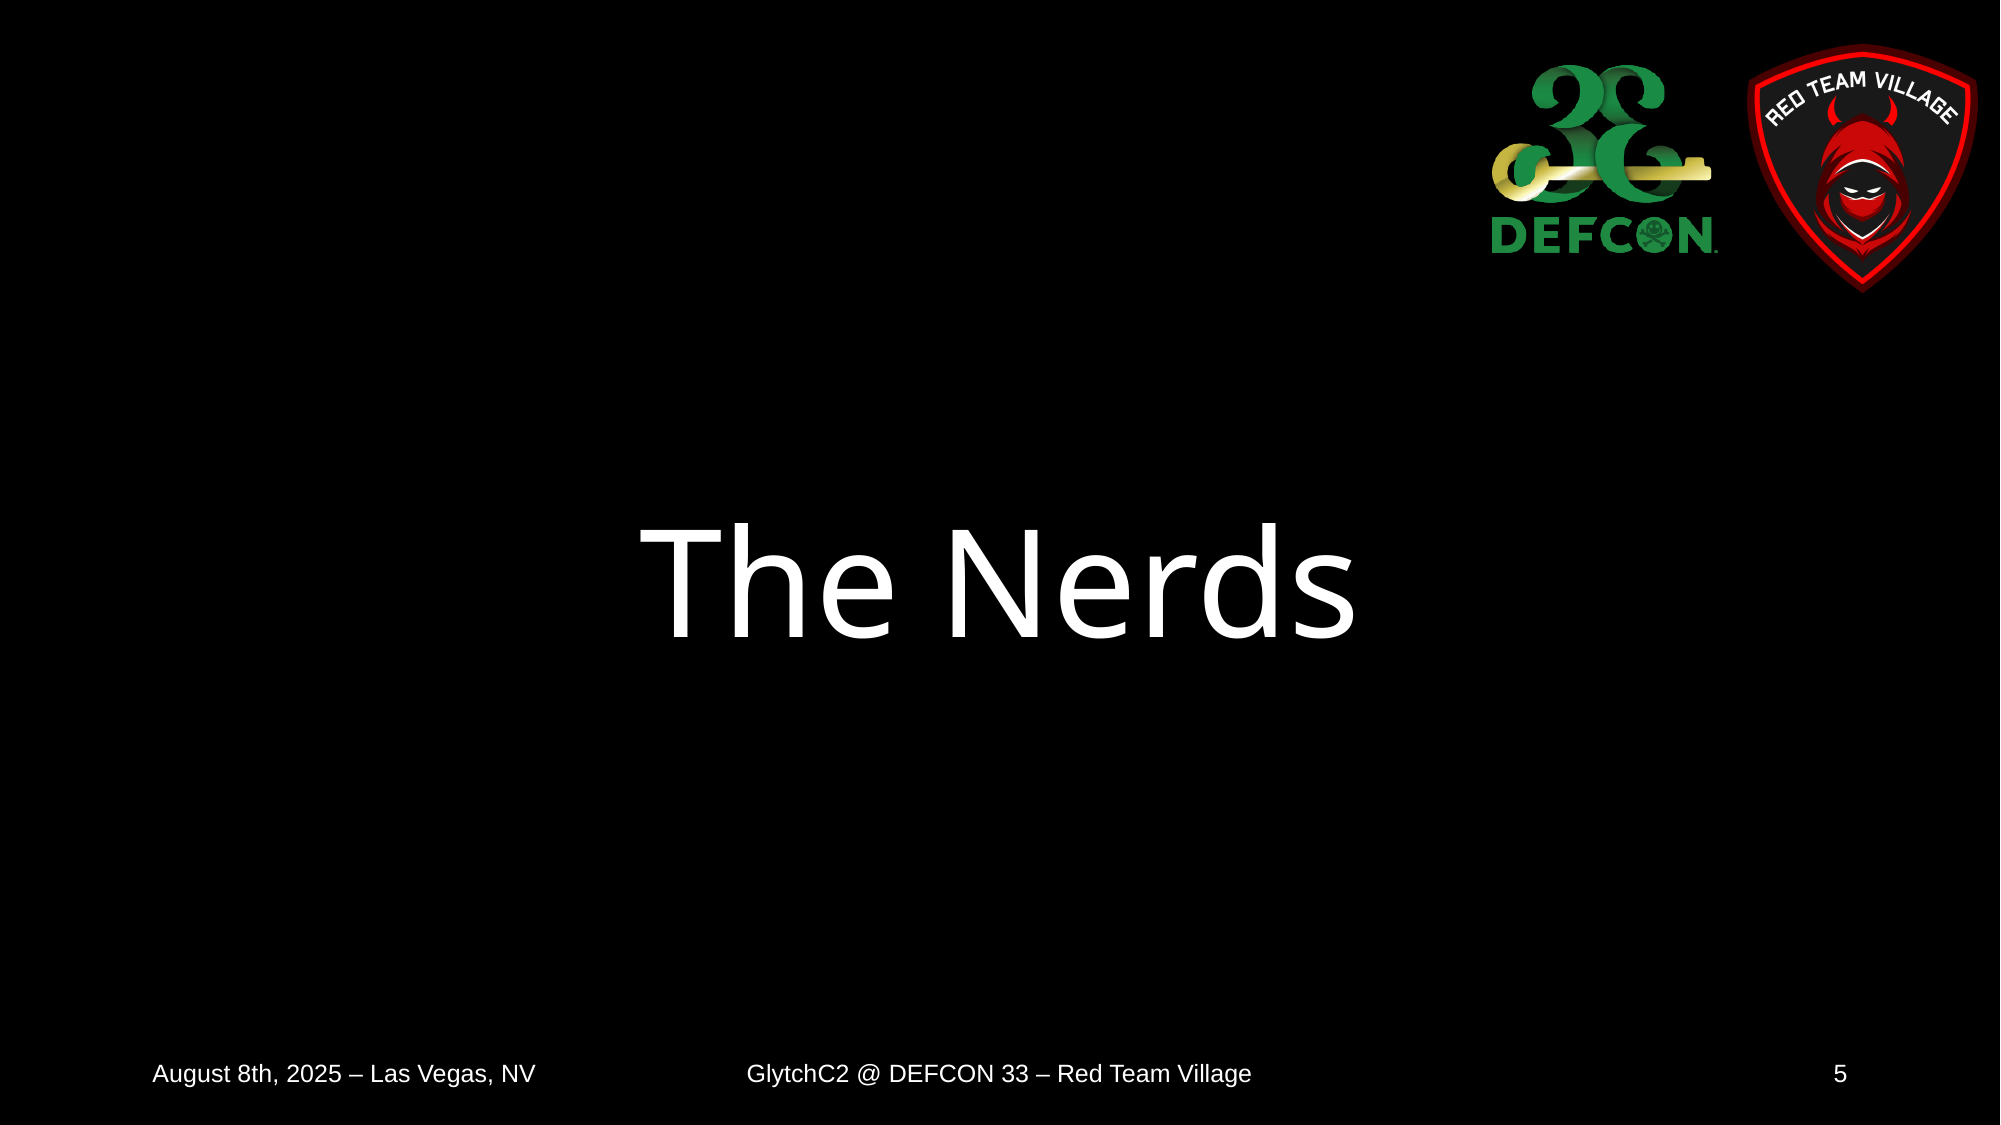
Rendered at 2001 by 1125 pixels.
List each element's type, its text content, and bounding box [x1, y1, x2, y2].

list The Nerds [137, 299, 1863, 1014]
footer GlytchC2 @ DEFCON 33 – Red Team Village [662, 1042, 1338, 1103]
picture [1482, 0, 2001, 356]
slide_number 5 [1412, 1042, 1863, 1103]
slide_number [137, 1042, 588, 1103]
